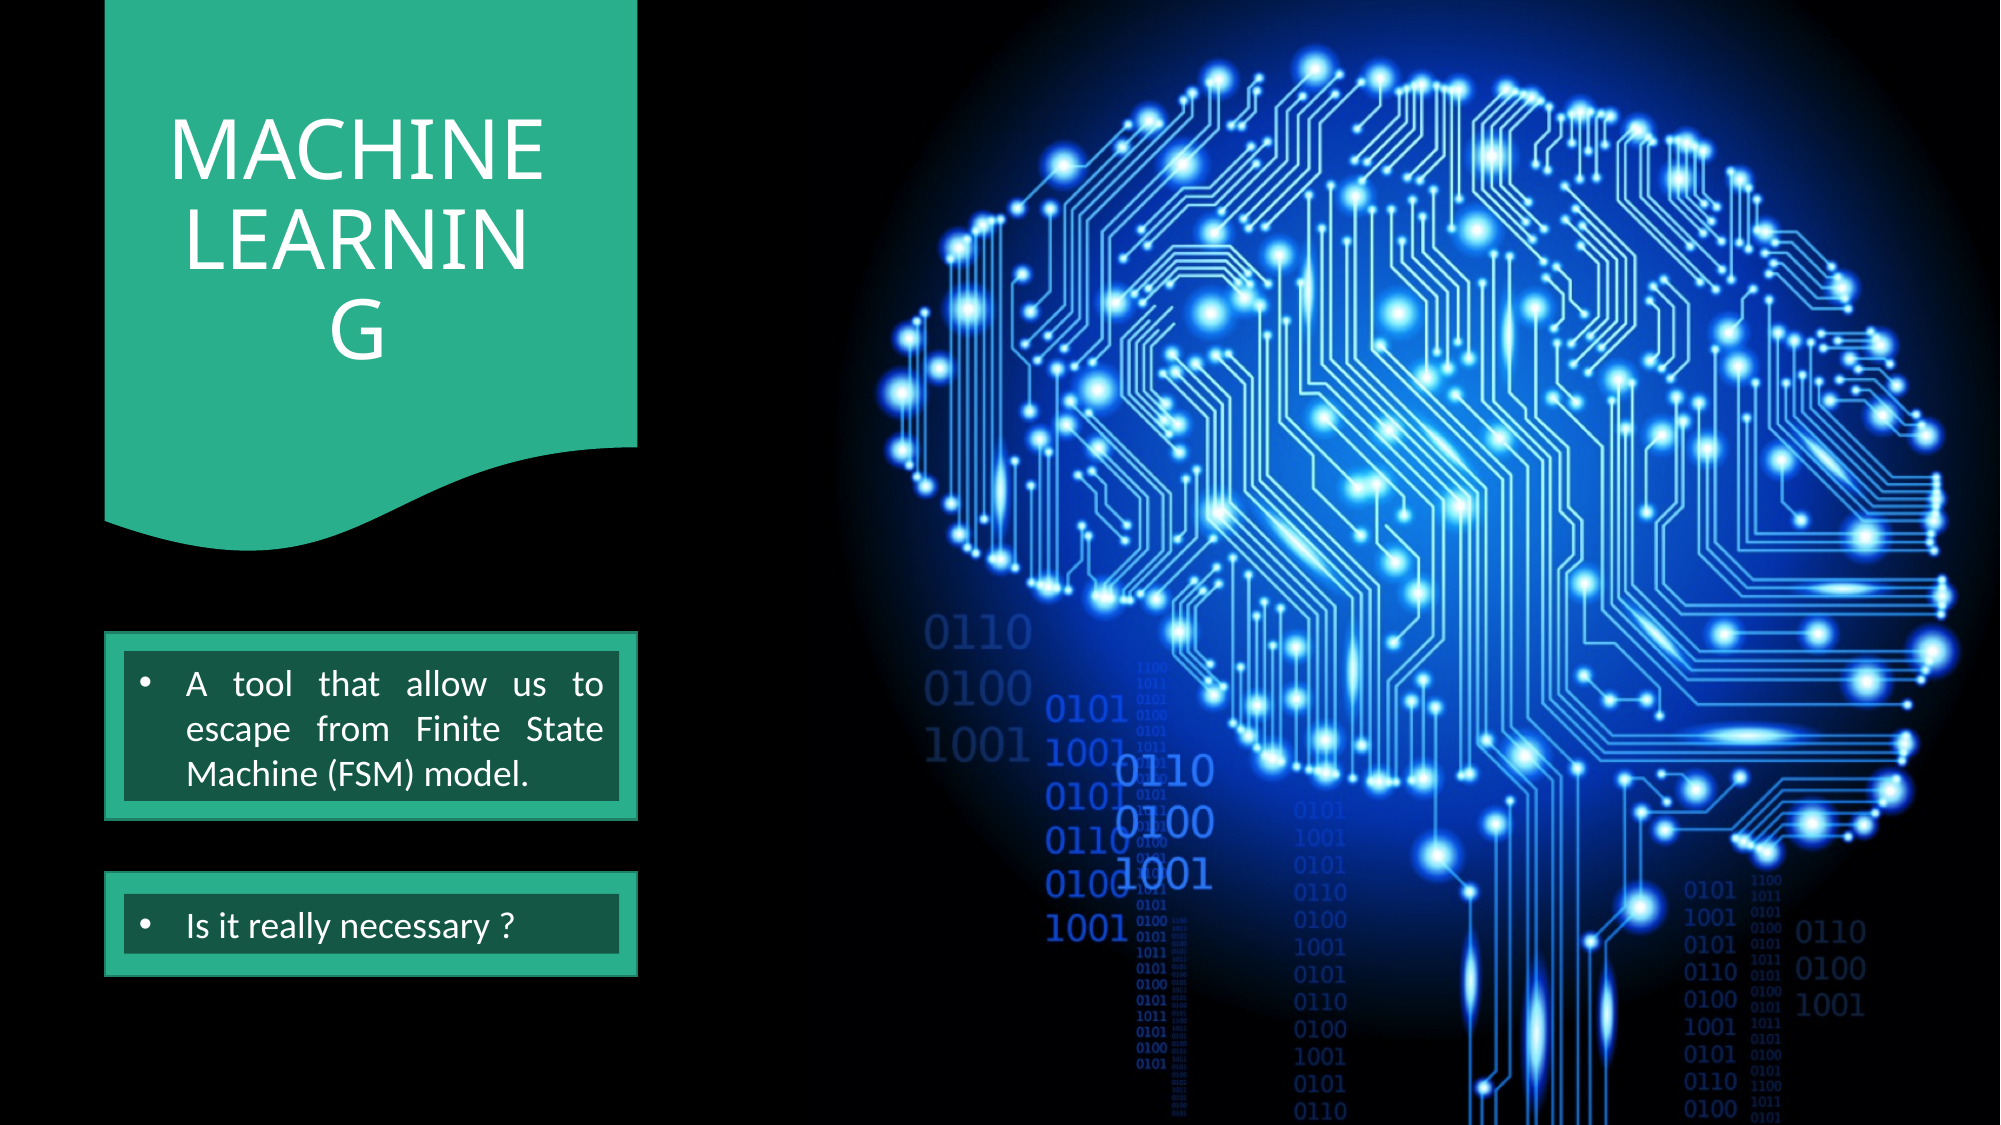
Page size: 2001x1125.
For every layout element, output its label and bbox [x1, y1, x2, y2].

text_box [104, 632, 638, 820]
list [0, 0, 2000, 1125]
text_box [104, 871, 638, 976]
